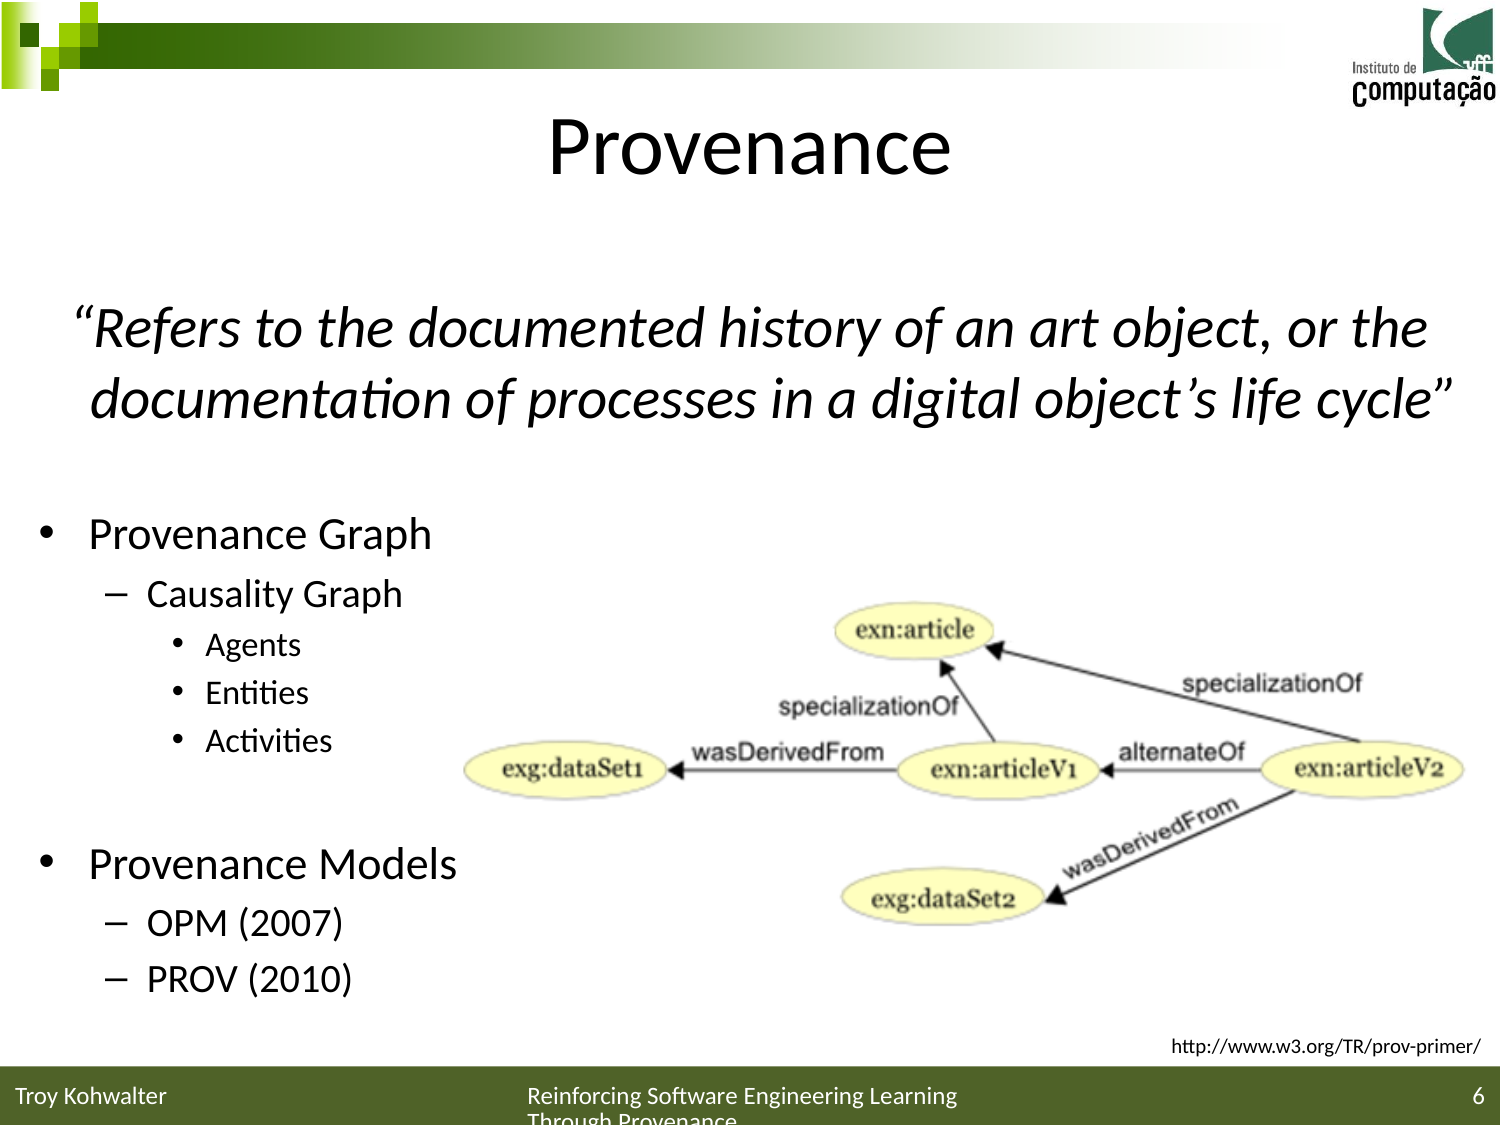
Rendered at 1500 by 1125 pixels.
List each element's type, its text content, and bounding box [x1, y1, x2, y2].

text_box http://www.w3.org/TR/prov-primer/ [1156, 1025, 1497, 1065]
list “Refers to the documented history of an art object, or the documentation of processes in a digital object’s life cycle” Provenance Graph Causality Graph Agents Entities Activities Provenance Models OPM (2007) PROV (2010) [23, 281, 1477, 1055]
slide_number Troy Kohwalter [0, 1065, 350, 1125]
picture [462, 599, 1470, 928]
slide_number 6 [1149, 1065, 1500, 1125]
text_box Provenance [74, 81, 1425, 200]
footer Reinforcing Software Engineering Learning Through Provenance [512, 1065, 988, 1125]
